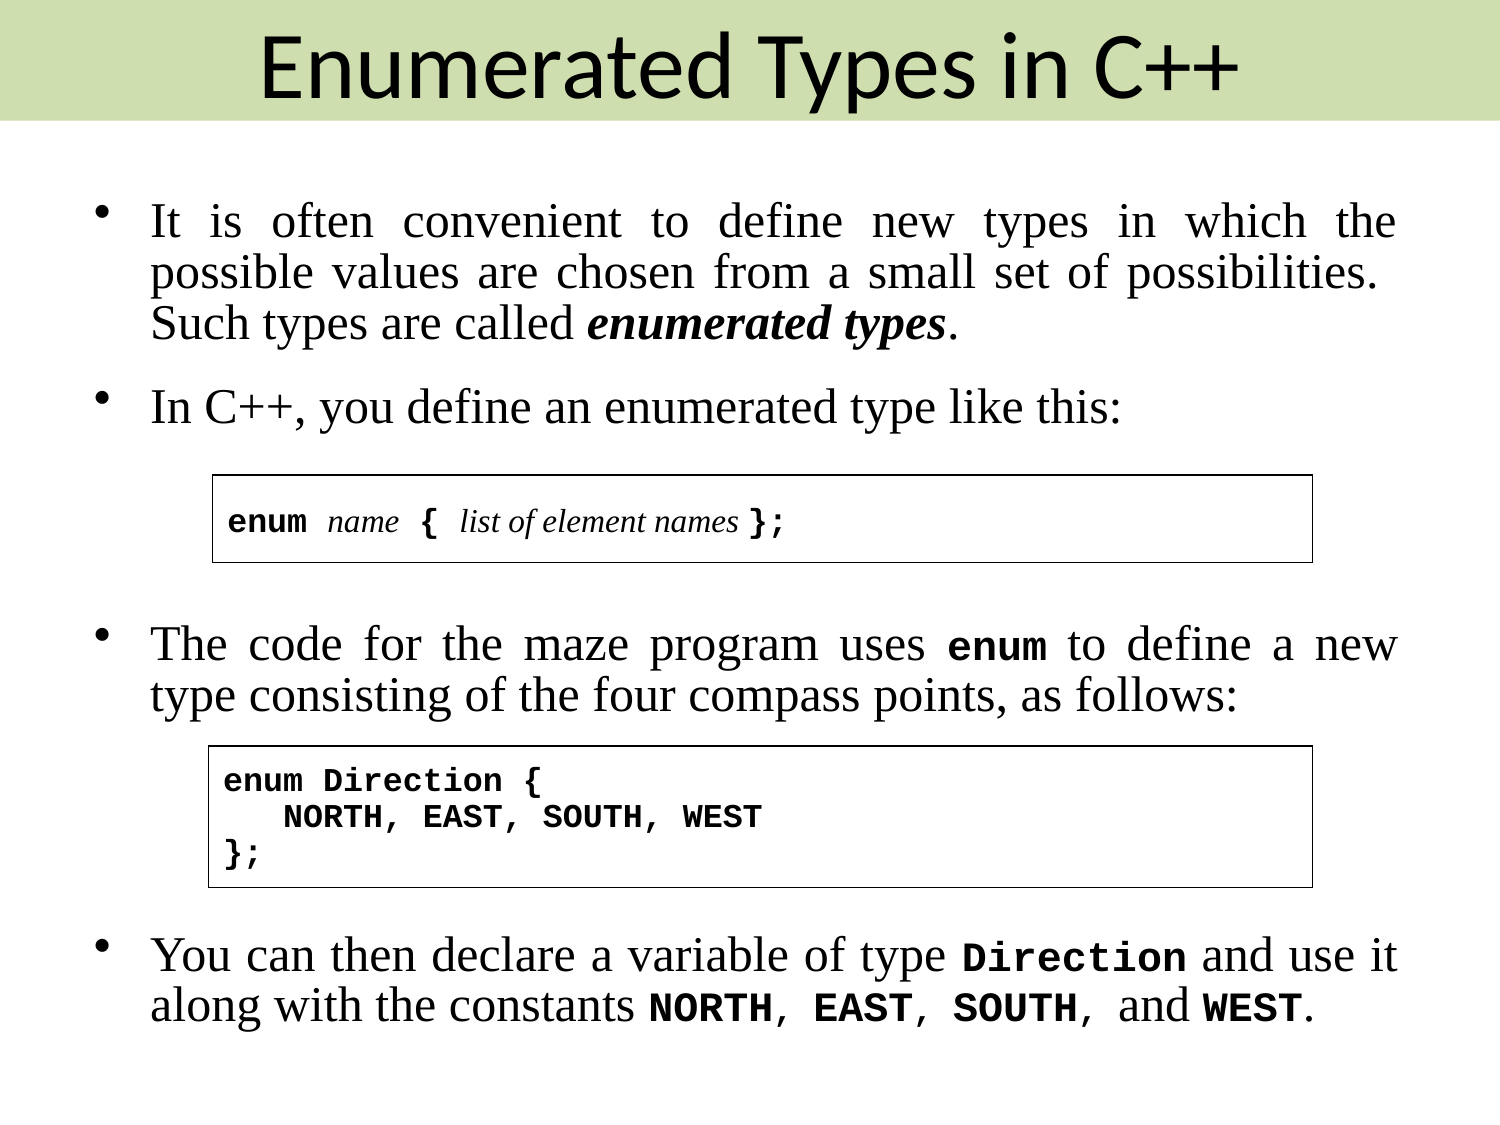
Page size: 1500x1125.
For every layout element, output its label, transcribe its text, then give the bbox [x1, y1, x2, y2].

text_box Enumerated Types in C++ [0, 0, 1500, 121]
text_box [78, 374, 1414, 563]
text_box It is often convenient to define new types in which the possible values are chosen from a small set of possibilities. Such types are called enumerated types. [79, 189, 1413, 374]
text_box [78, 612, 1414, 888]
text_box You can then declare a variable of type Direction and use it along with the constants NORTH, EAST, SOUTH, and WEST. [79, 922, 1414, 1057]
